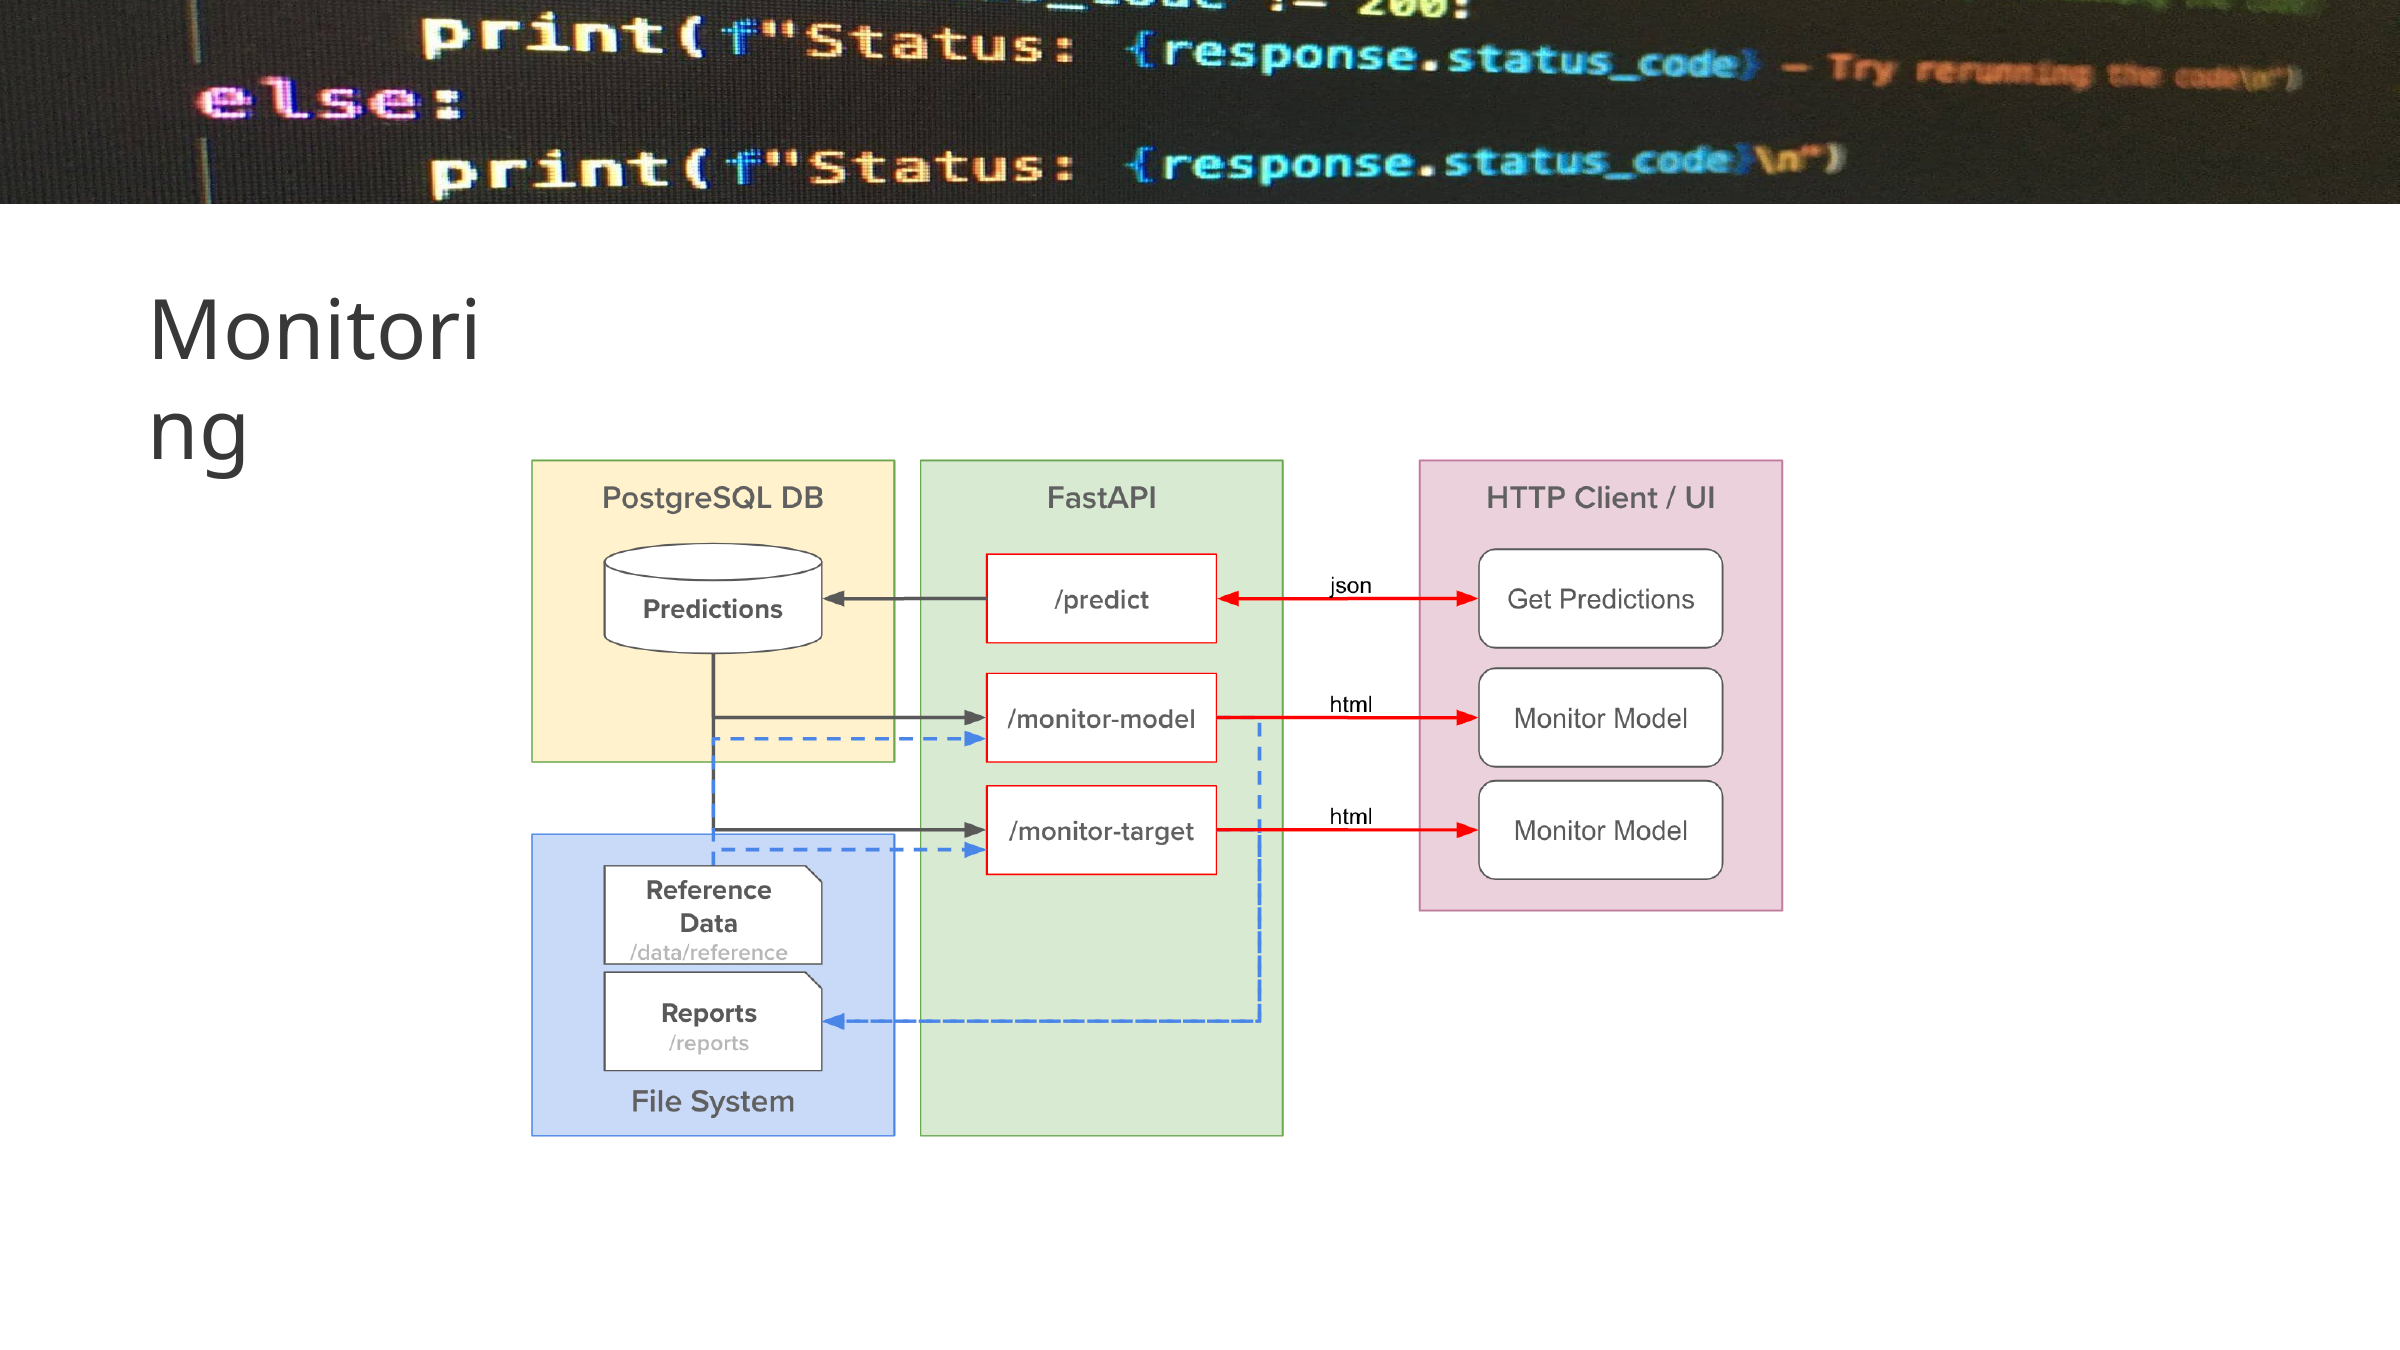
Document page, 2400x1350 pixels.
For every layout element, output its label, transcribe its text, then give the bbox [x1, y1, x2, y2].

picture [0, 0, 2400, 204]
picture [521, 451, 1797, 1149]
text_box Monitoring [132, 269, 538, 484]
